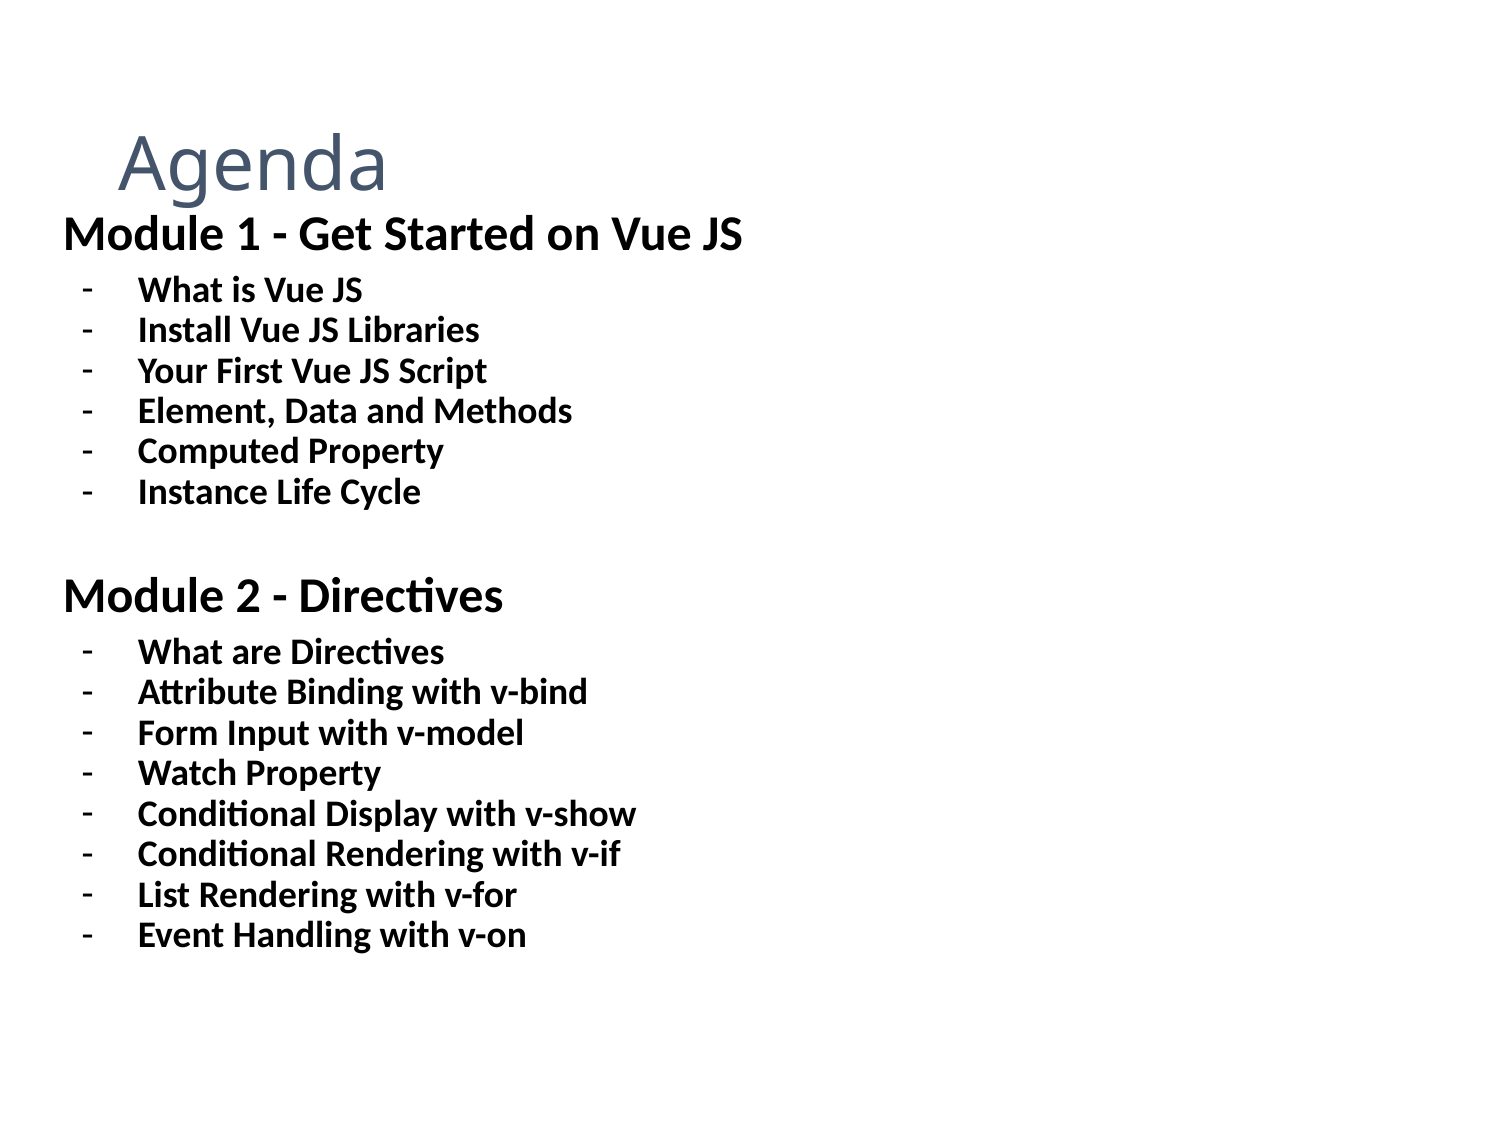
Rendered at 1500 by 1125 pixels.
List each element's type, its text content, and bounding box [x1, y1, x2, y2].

list Module 1 - Get Started on Vue JS What is Vue JS Install Vue JS Libraries Your First Vue JS Script Element, Data and Methods Computed Property Instance Life Cycle Module 2 - Directives What are Directives Attribute Binding with v-bind Form Input with v-model Watch Property Conditional Display with v-show Conditional Rendering with v-if List Rendering with v-for Event Handling with v-on [47, 200, 1386, 1114]
title Agenda [103, 59, 1397, 278]
